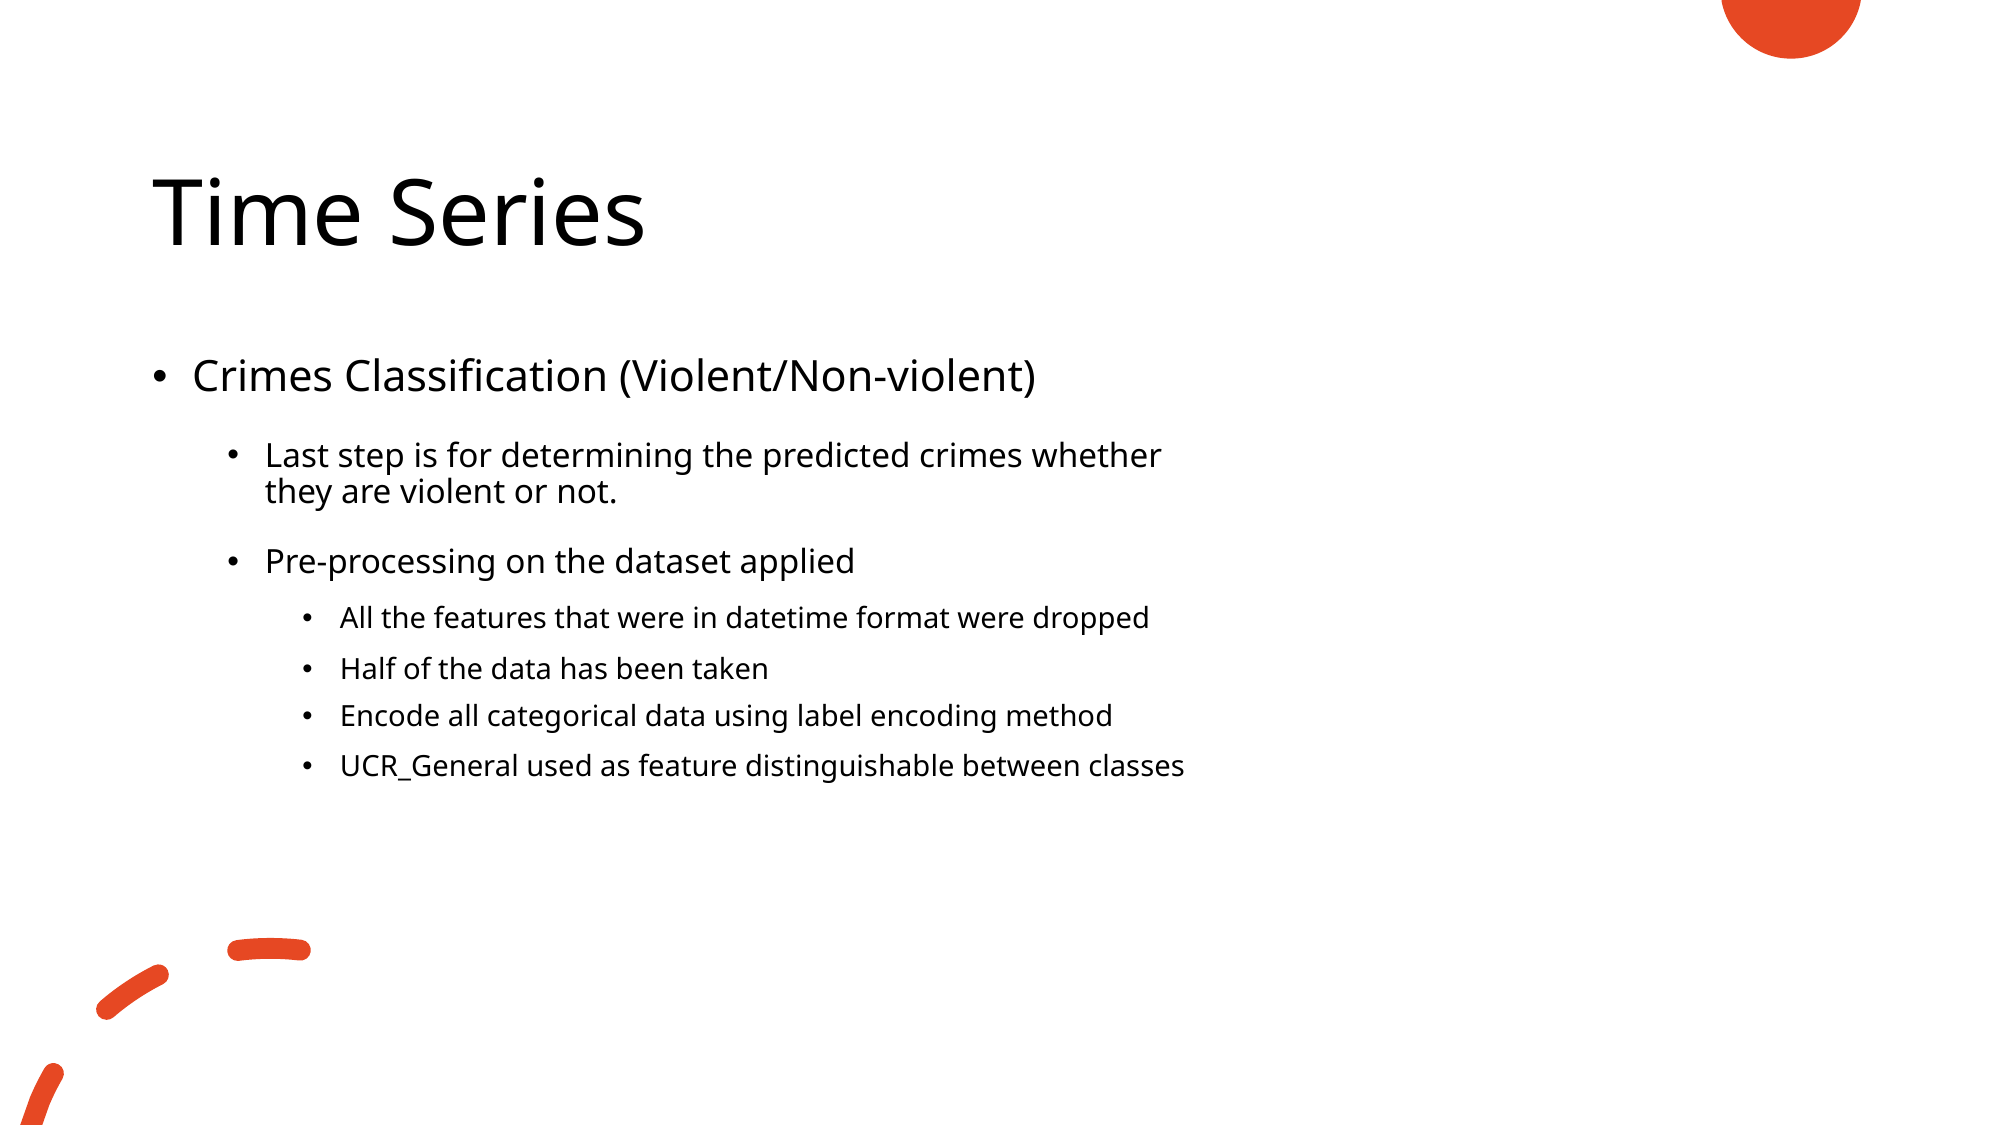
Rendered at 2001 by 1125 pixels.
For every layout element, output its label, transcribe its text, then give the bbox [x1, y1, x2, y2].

text_box UCR_General used as feature distinguishable between classes [137, 743, 1252, 795]
text_box Pre-processing on the dataset applied [137, 537, 1252, 588]
text_box Half of the data has been taken [137, 646, 1252, 693]
title Time Series [137, 107, 920, 325]
text_box All the features that were in datetime format were dropped [137, 596, 1252, 646]
list Crimes Classification (Violent/Non-violent) [137, 346, 1086, 430]
text_box Encode all categorical data using label encoding method [137, 693, 1252, 743]
text_box Last step is for determining the predicted crimes whether they are violent or not. [137, 430, 1252, 537]
